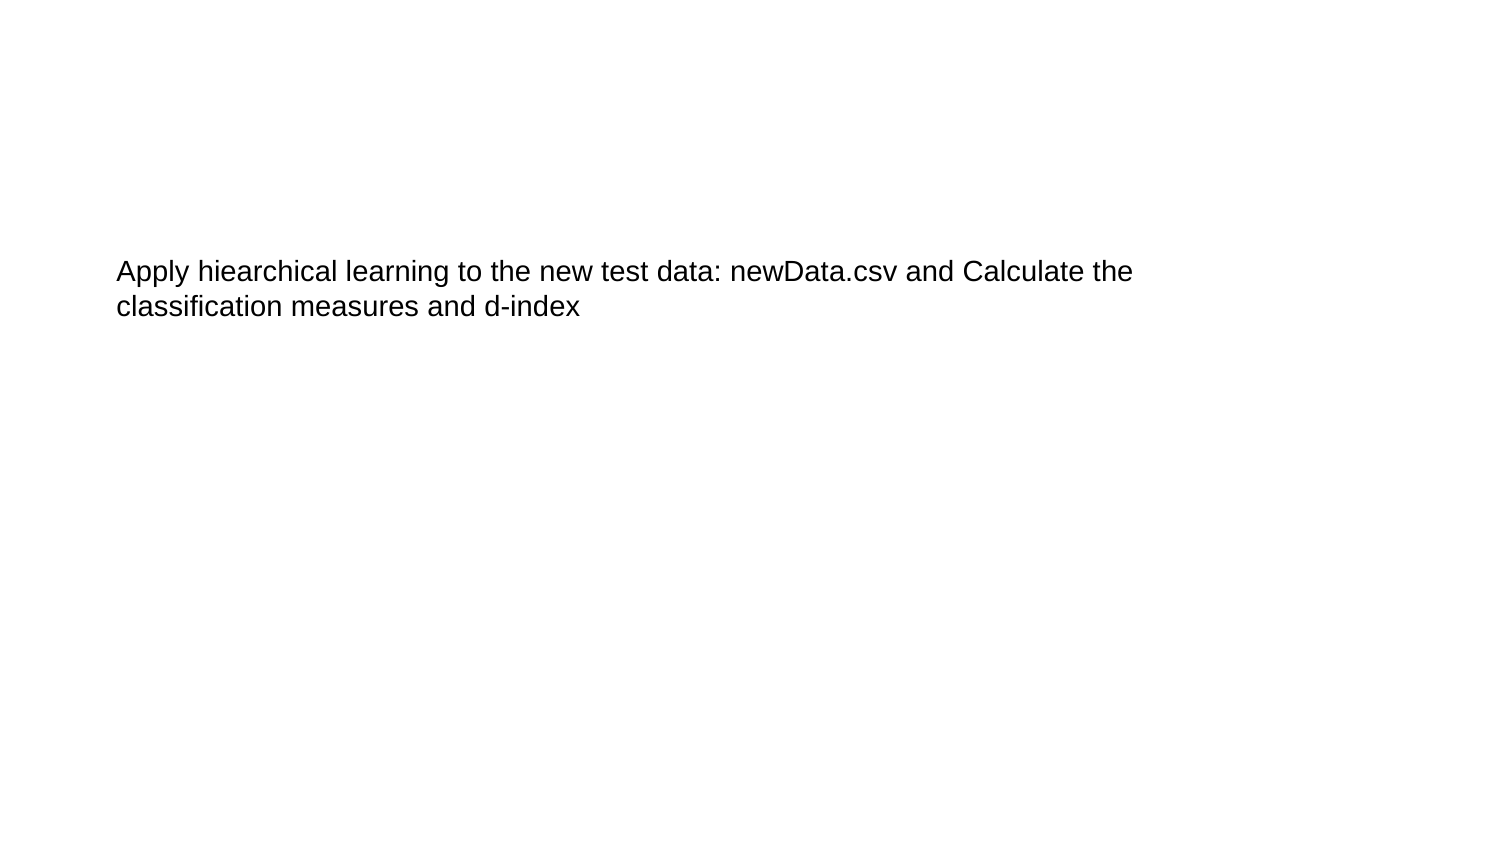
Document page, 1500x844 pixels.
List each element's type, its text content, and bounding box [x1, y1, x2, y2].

text_box Apply hiearchical learning to the new test data: newData.csv and Calculate the classification measures and d-index [101, 237, 1297, 338]
